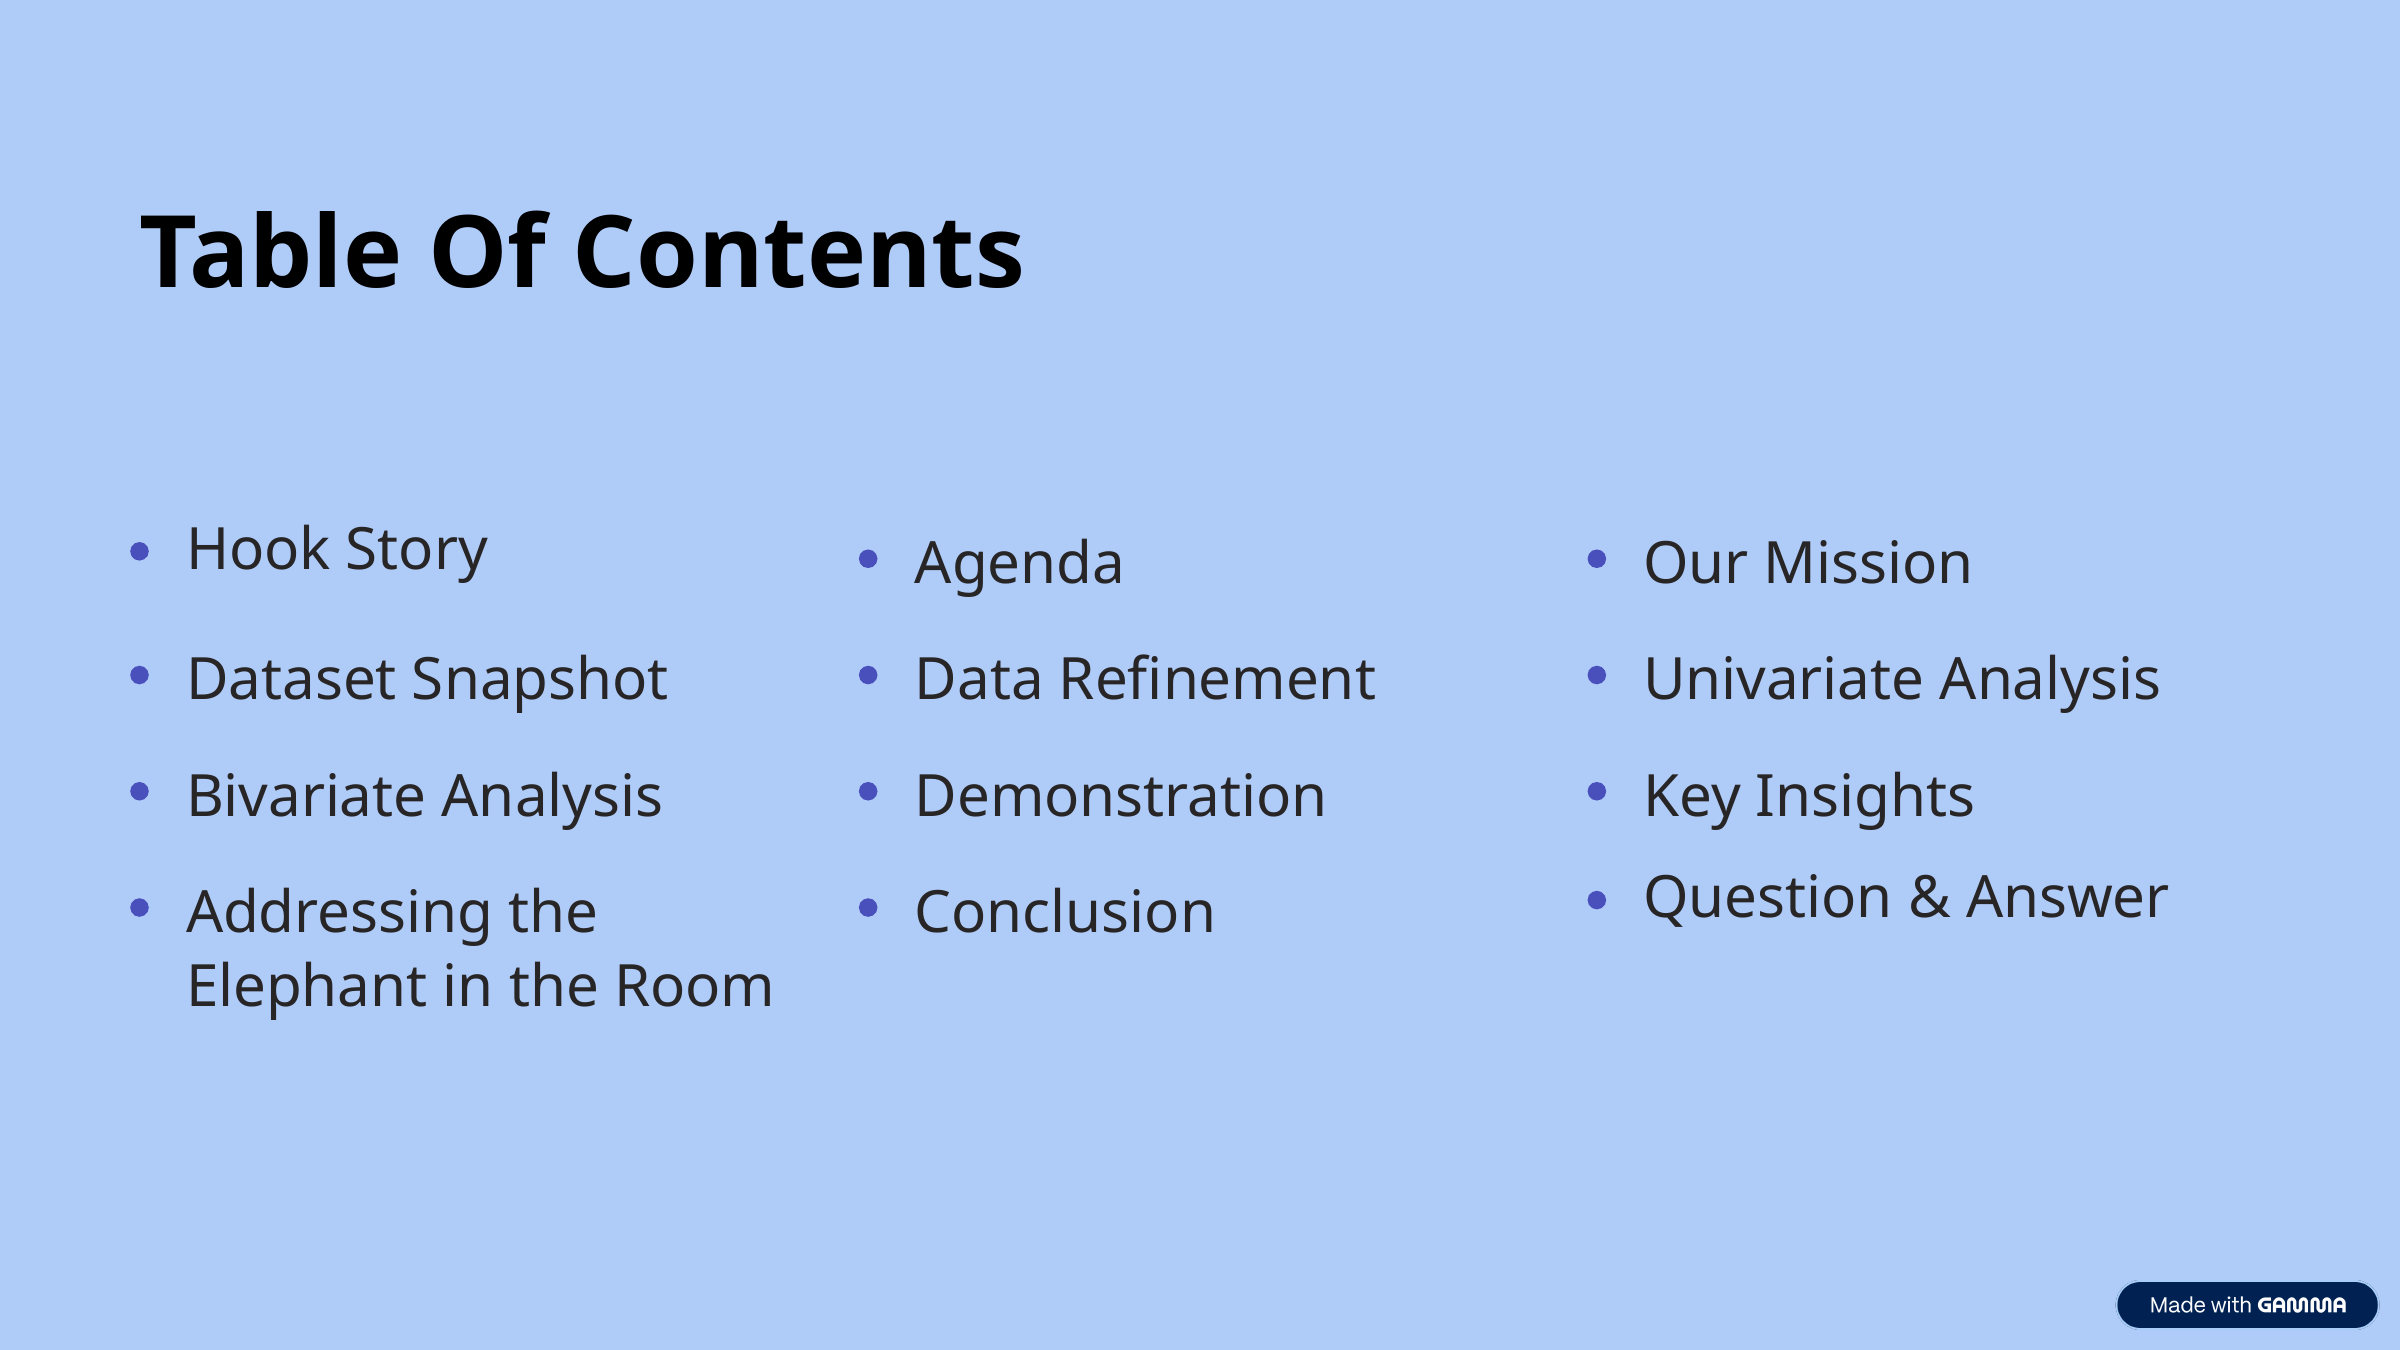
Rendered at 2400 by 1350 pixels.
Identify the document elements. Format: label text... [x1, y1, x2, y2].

text_box Agenda [914, 521, 1542, 596]
text_box Table Of Contents [139, 191, 1070, 309]
text_box [130, 665, 149, 685]
text_box [858, 898, 878, 917]
text_box Addressing the Elephant in the Room [186, 870, 813, 1019]
text_box Conclusion [914, 870, 1542, 945]
text_box [858, 781, 878, 801]
text_box [130, 898, 149, 917]
text_box [1587, 890, 1607, 910]
text_box [1587, 665, 1607, 685]
text_box [130, 542, 149, 561]
text_box [1587, 549, 1607, 569]
text_box Dataset Snapshot [186, 637, 813, 713]
text_box Univariate Analysis [1643, 637, 2270, 713]
text_box Data Refinement [914, 637, 1542, 713]
text_box Key Insights [1643, 754, 2270, 829]
picture [2106, 1271, 2389, 1339]
text_box Bivariate Analysis [186, 754, 813, 829]
text_box Demonstration [914, 754, 1542, 829]
text_box Our Mission [1643, 521, 2270, 596]
text_box [130, 781, 149, 801]
text_box [858, 665, 878, 685]
text_box [1587, 781, 1607, 801]
text_box Hook Story [186, 521, 813, 581]
text_box [858, 549, 878, 569]
text_box Question & Answer [1643, 870, 2270, 930]
